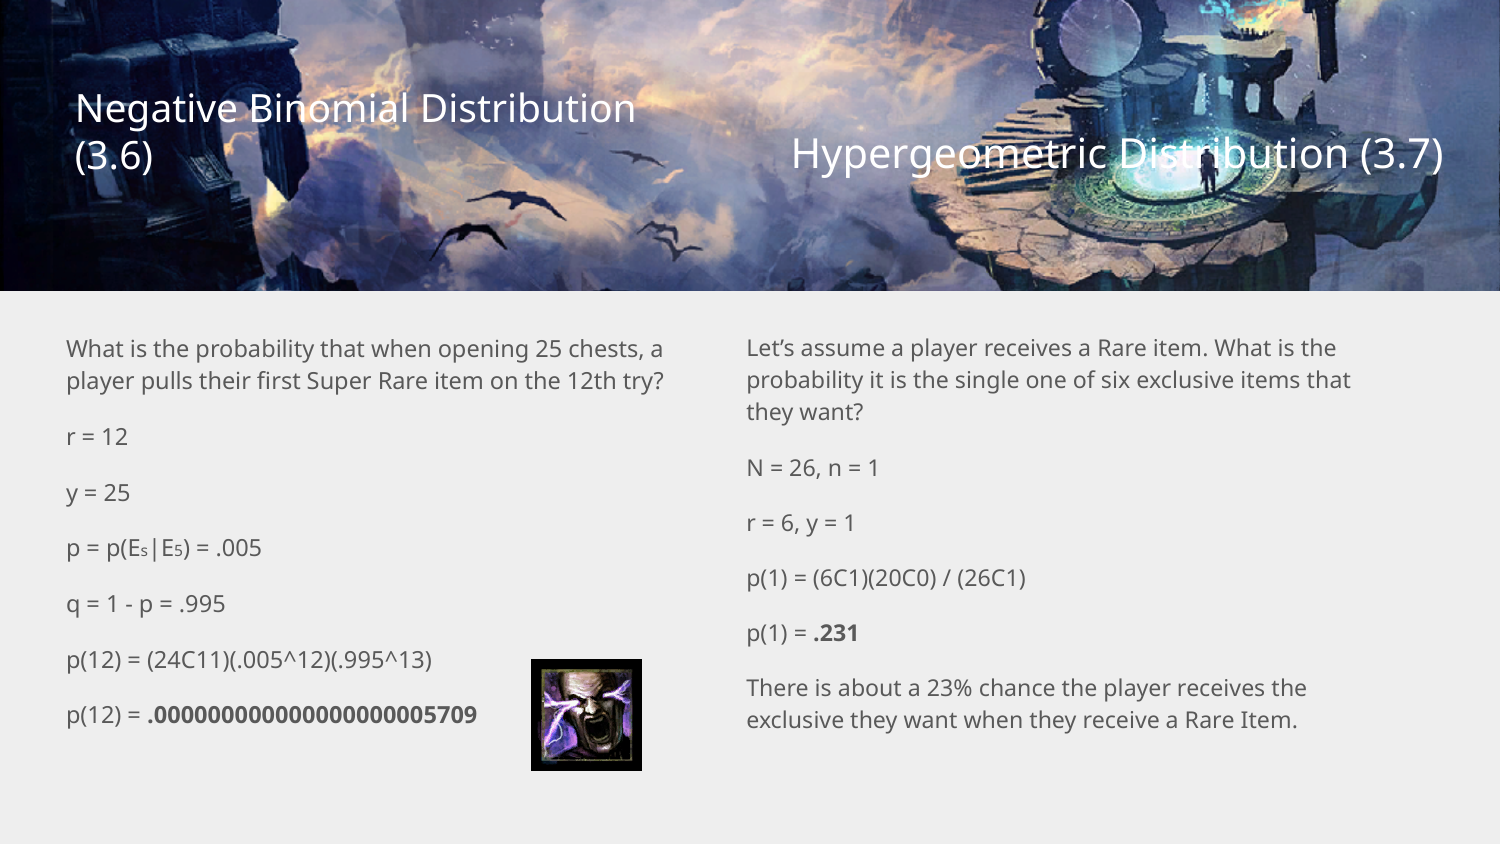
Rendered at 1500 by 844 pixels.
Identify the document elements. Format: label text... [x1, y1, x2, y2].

list Let’s assume a player receives a Rare item. What is the probability it is the single one of six exclusive items that they want? N = 26, n = 1 r = 6, y = 1 p(1) = (6C1)(20C0) / (26C1) p(1) = .231 There is about a 23% chance the player receives the exclusive they want when they receive a Rare Item. [731, 314, 1370, 750]
picture [530, 659, 642, 771]
picture [0, 0, 1500, 291]
list What is the probability that when opening 25 chests, a player pulls their first Super Rare item on the 12th try? r = 12 y = 25 p = p(Es|E5) = .005 q = 1 - p = .995 p(12) = (24C11)(.005^12)(.995^13) p(12) = .000000000000000000005709 [51, 314, 689, 750]
